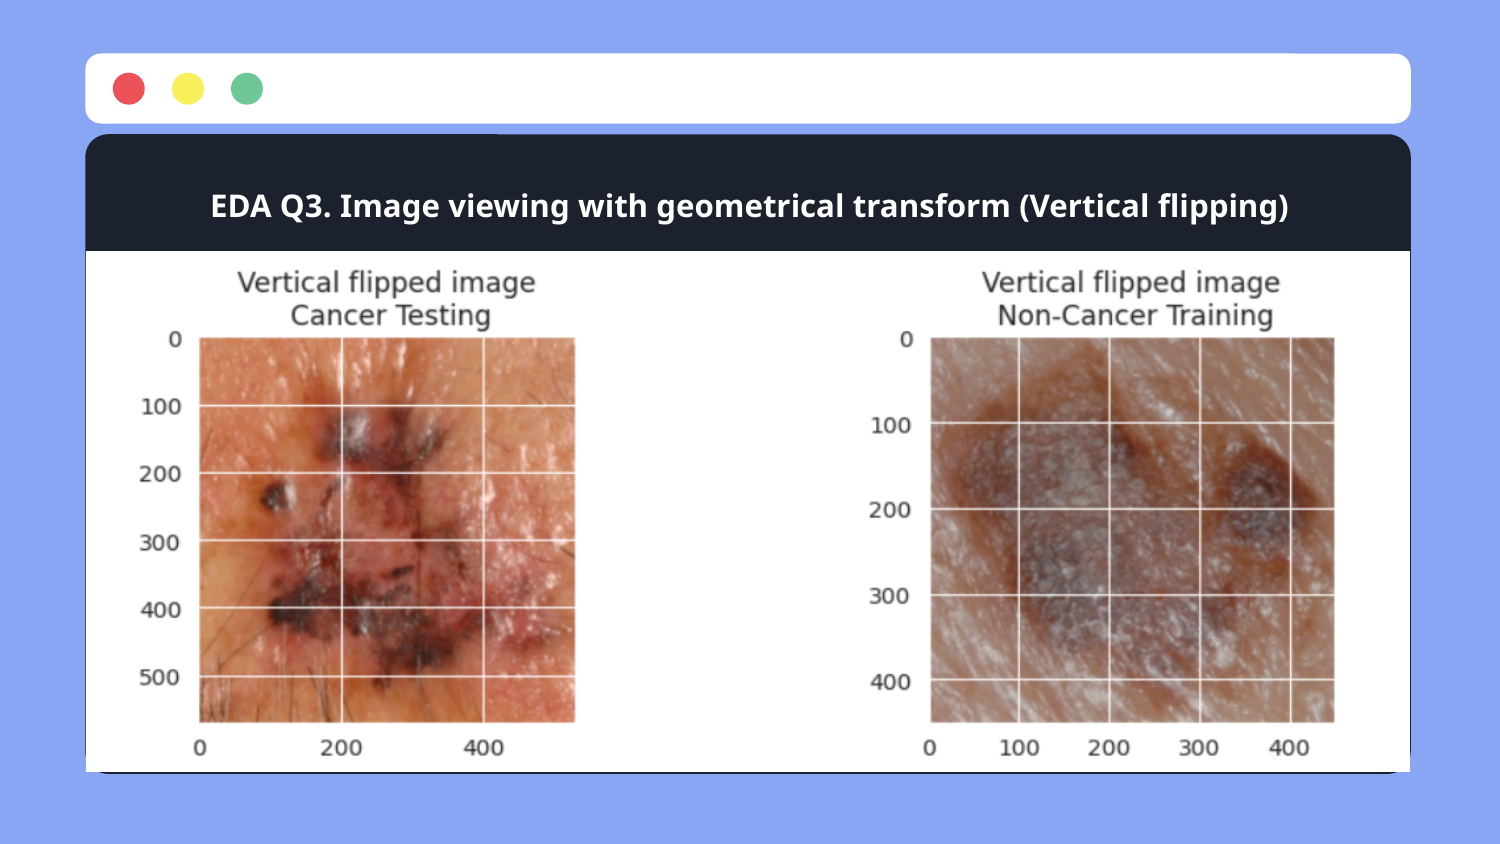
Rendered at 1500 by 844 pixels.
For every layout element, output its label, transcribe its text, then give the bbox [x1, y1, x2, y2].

picture [86, 251, 1410, 772]
title EDA Q3. Image viewing with geometrical transform (Vertical flipping) [118, 158, 1382, 249]
